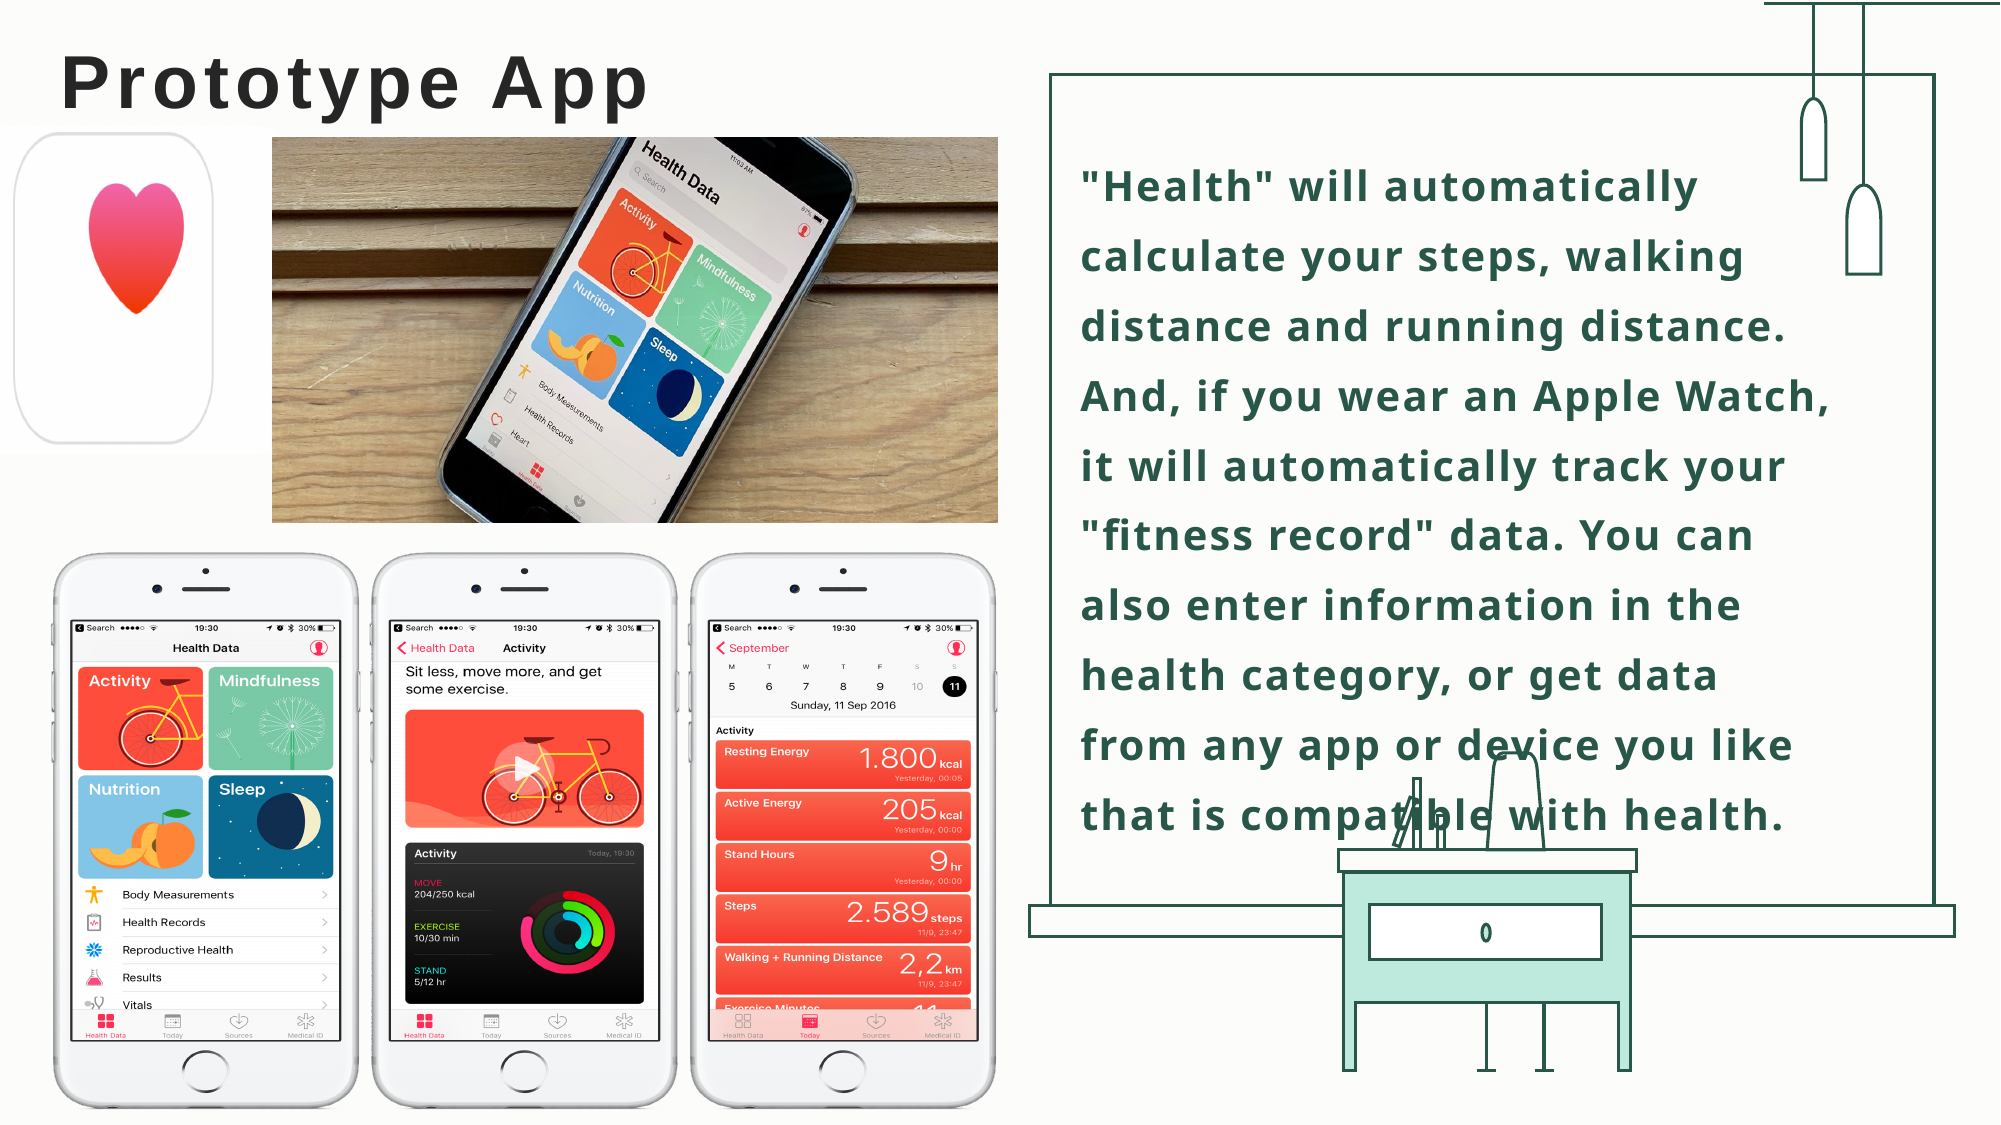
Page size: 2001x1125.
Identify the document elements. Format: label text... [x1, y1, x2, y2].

text_box Prototype App [45, 18, 970, 137]
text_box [970, 0, 2000, 1071]
picture [0, 124, 998, 1110]
